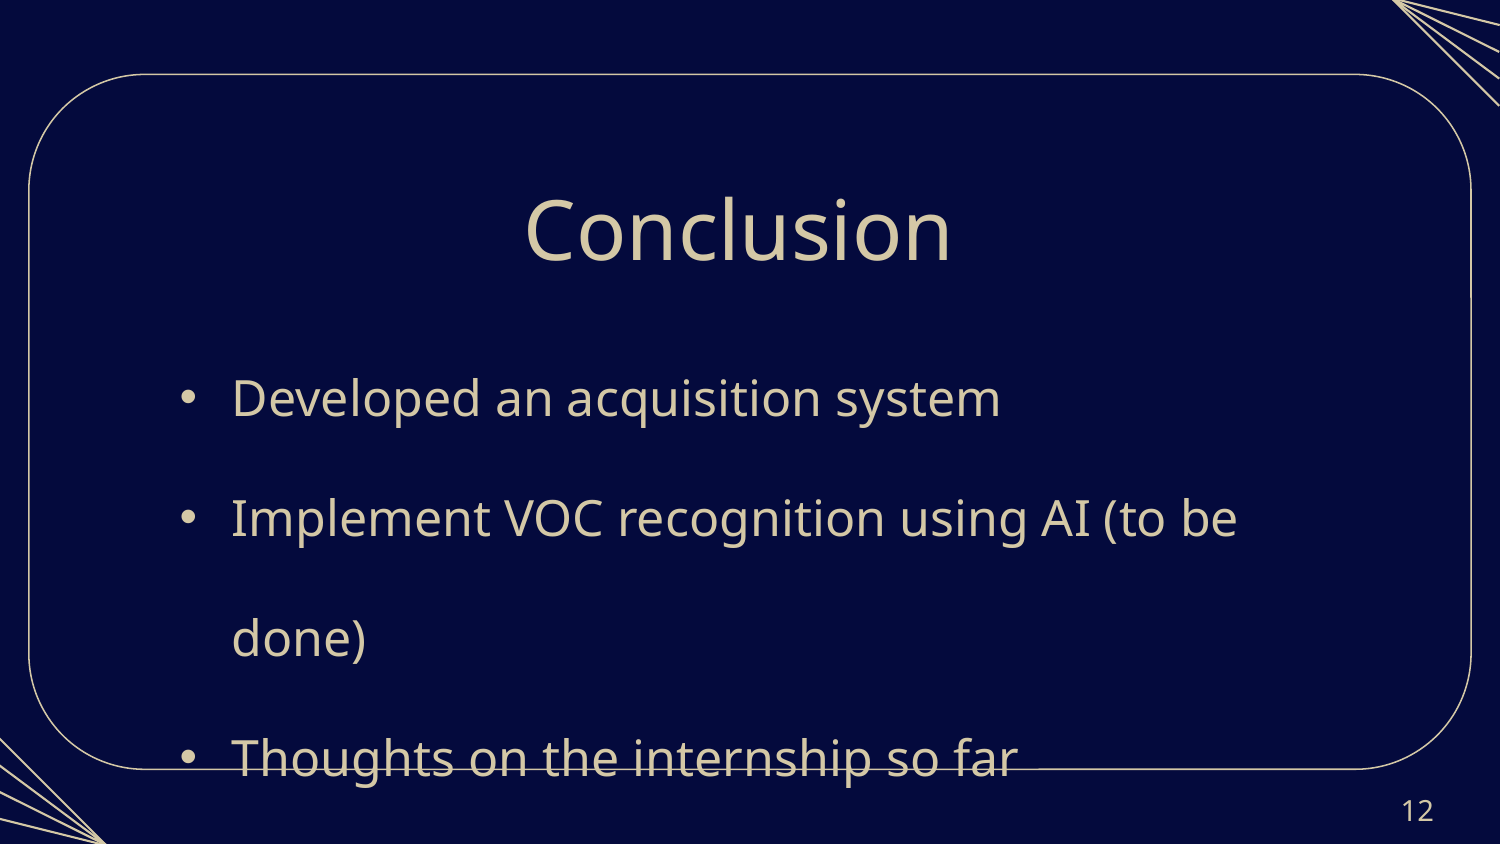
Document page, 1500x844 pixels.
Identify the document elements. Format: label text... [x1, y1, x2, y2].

text_box 12 [1385, 776, 1462, 844]
subtitle Developed an acquisition system Implement VOC recognition using AI (to be done) Thoughts on the internship so far [141, 291, 1391, 744]
title Conclusion [287, 157, 1213, 291]
